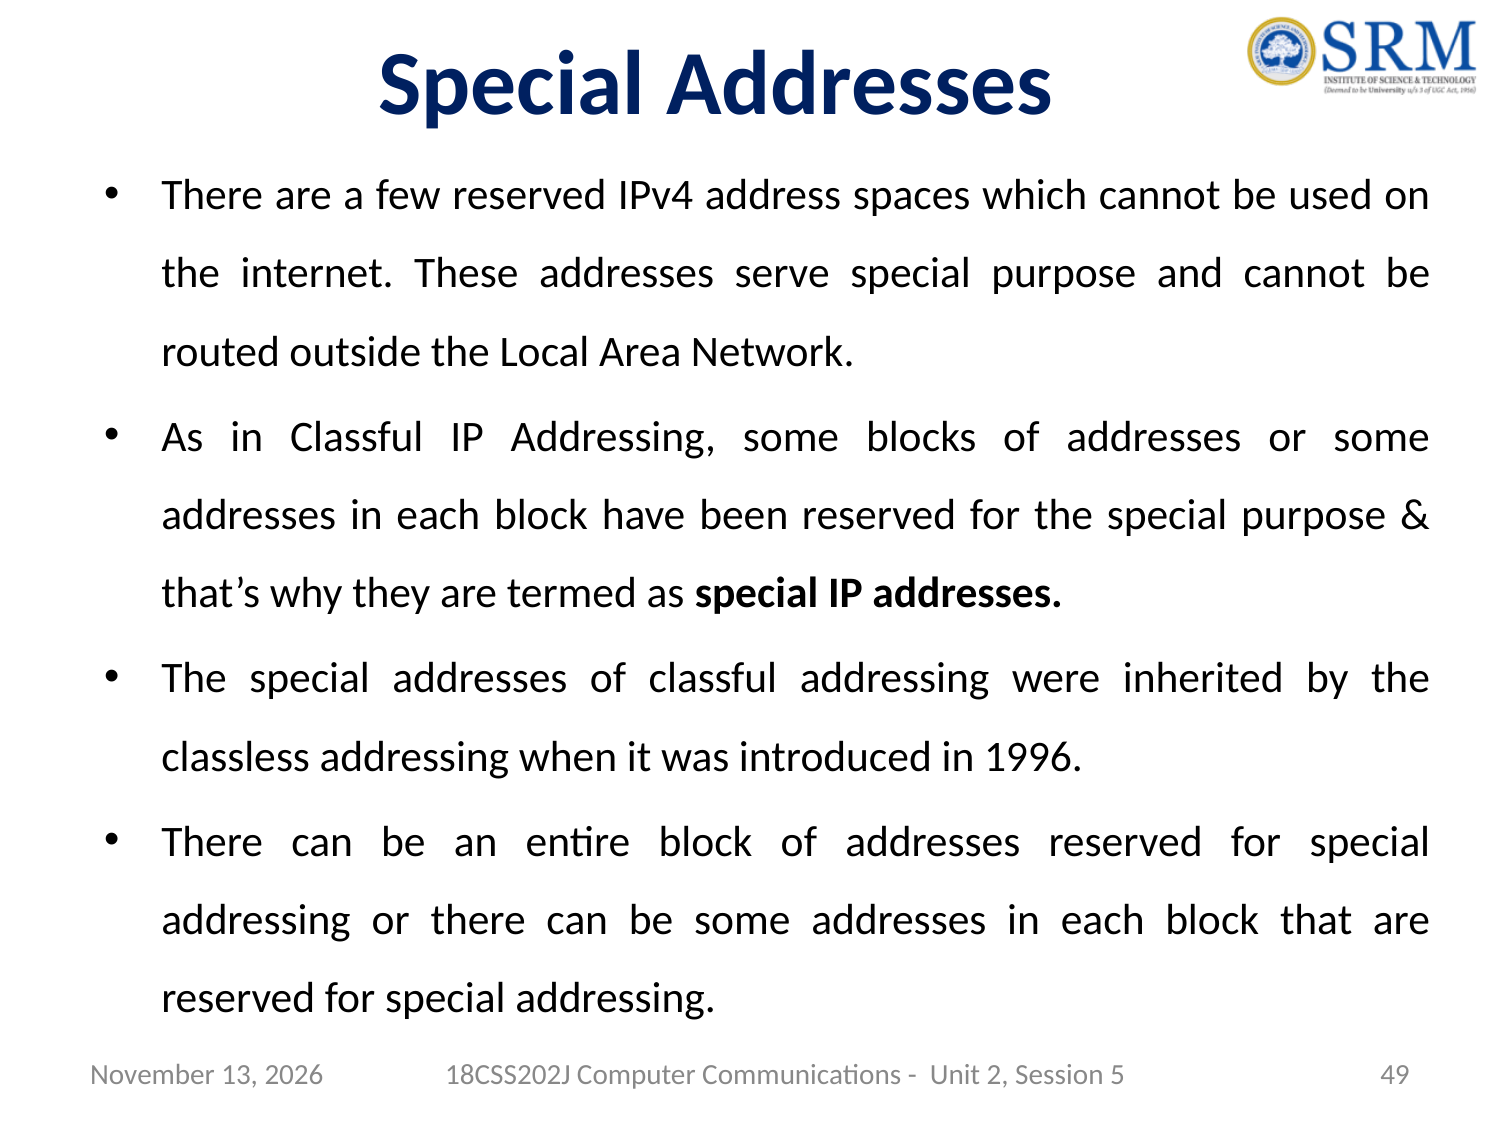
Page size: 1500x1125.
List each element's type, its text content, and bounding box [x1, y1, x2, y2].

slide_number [75, 1042, 230, 1103]
slide_number 49 [1074, 1042, 1425, 1103]
footer 18CSS202J Computer Communications - Unit 2, Session 5 [230, 1011, 1341, 1125]
list There are a few reserved IPv4 address spaces which cannot be used on the internet. These addresses serve special purpose and cannot be routed outside the Local Area Network. As in Classful IP Addressing, some blocks of addresses or some addresses in each block have been reserved for the special purpose & that’s why they are termed as special IP addresses. The special addresses of classful addressing were inherited by the classless addressing when it was introduced in 1996. There can be an entire block of addresses reserved for special addressing or there can be some addresses in each block that are reserved for special addressing. [75, 132, 1447, 1035]
picture [1237, 0, 1483, 125]
title Special Addresses [41, 0, 1238, 172]
